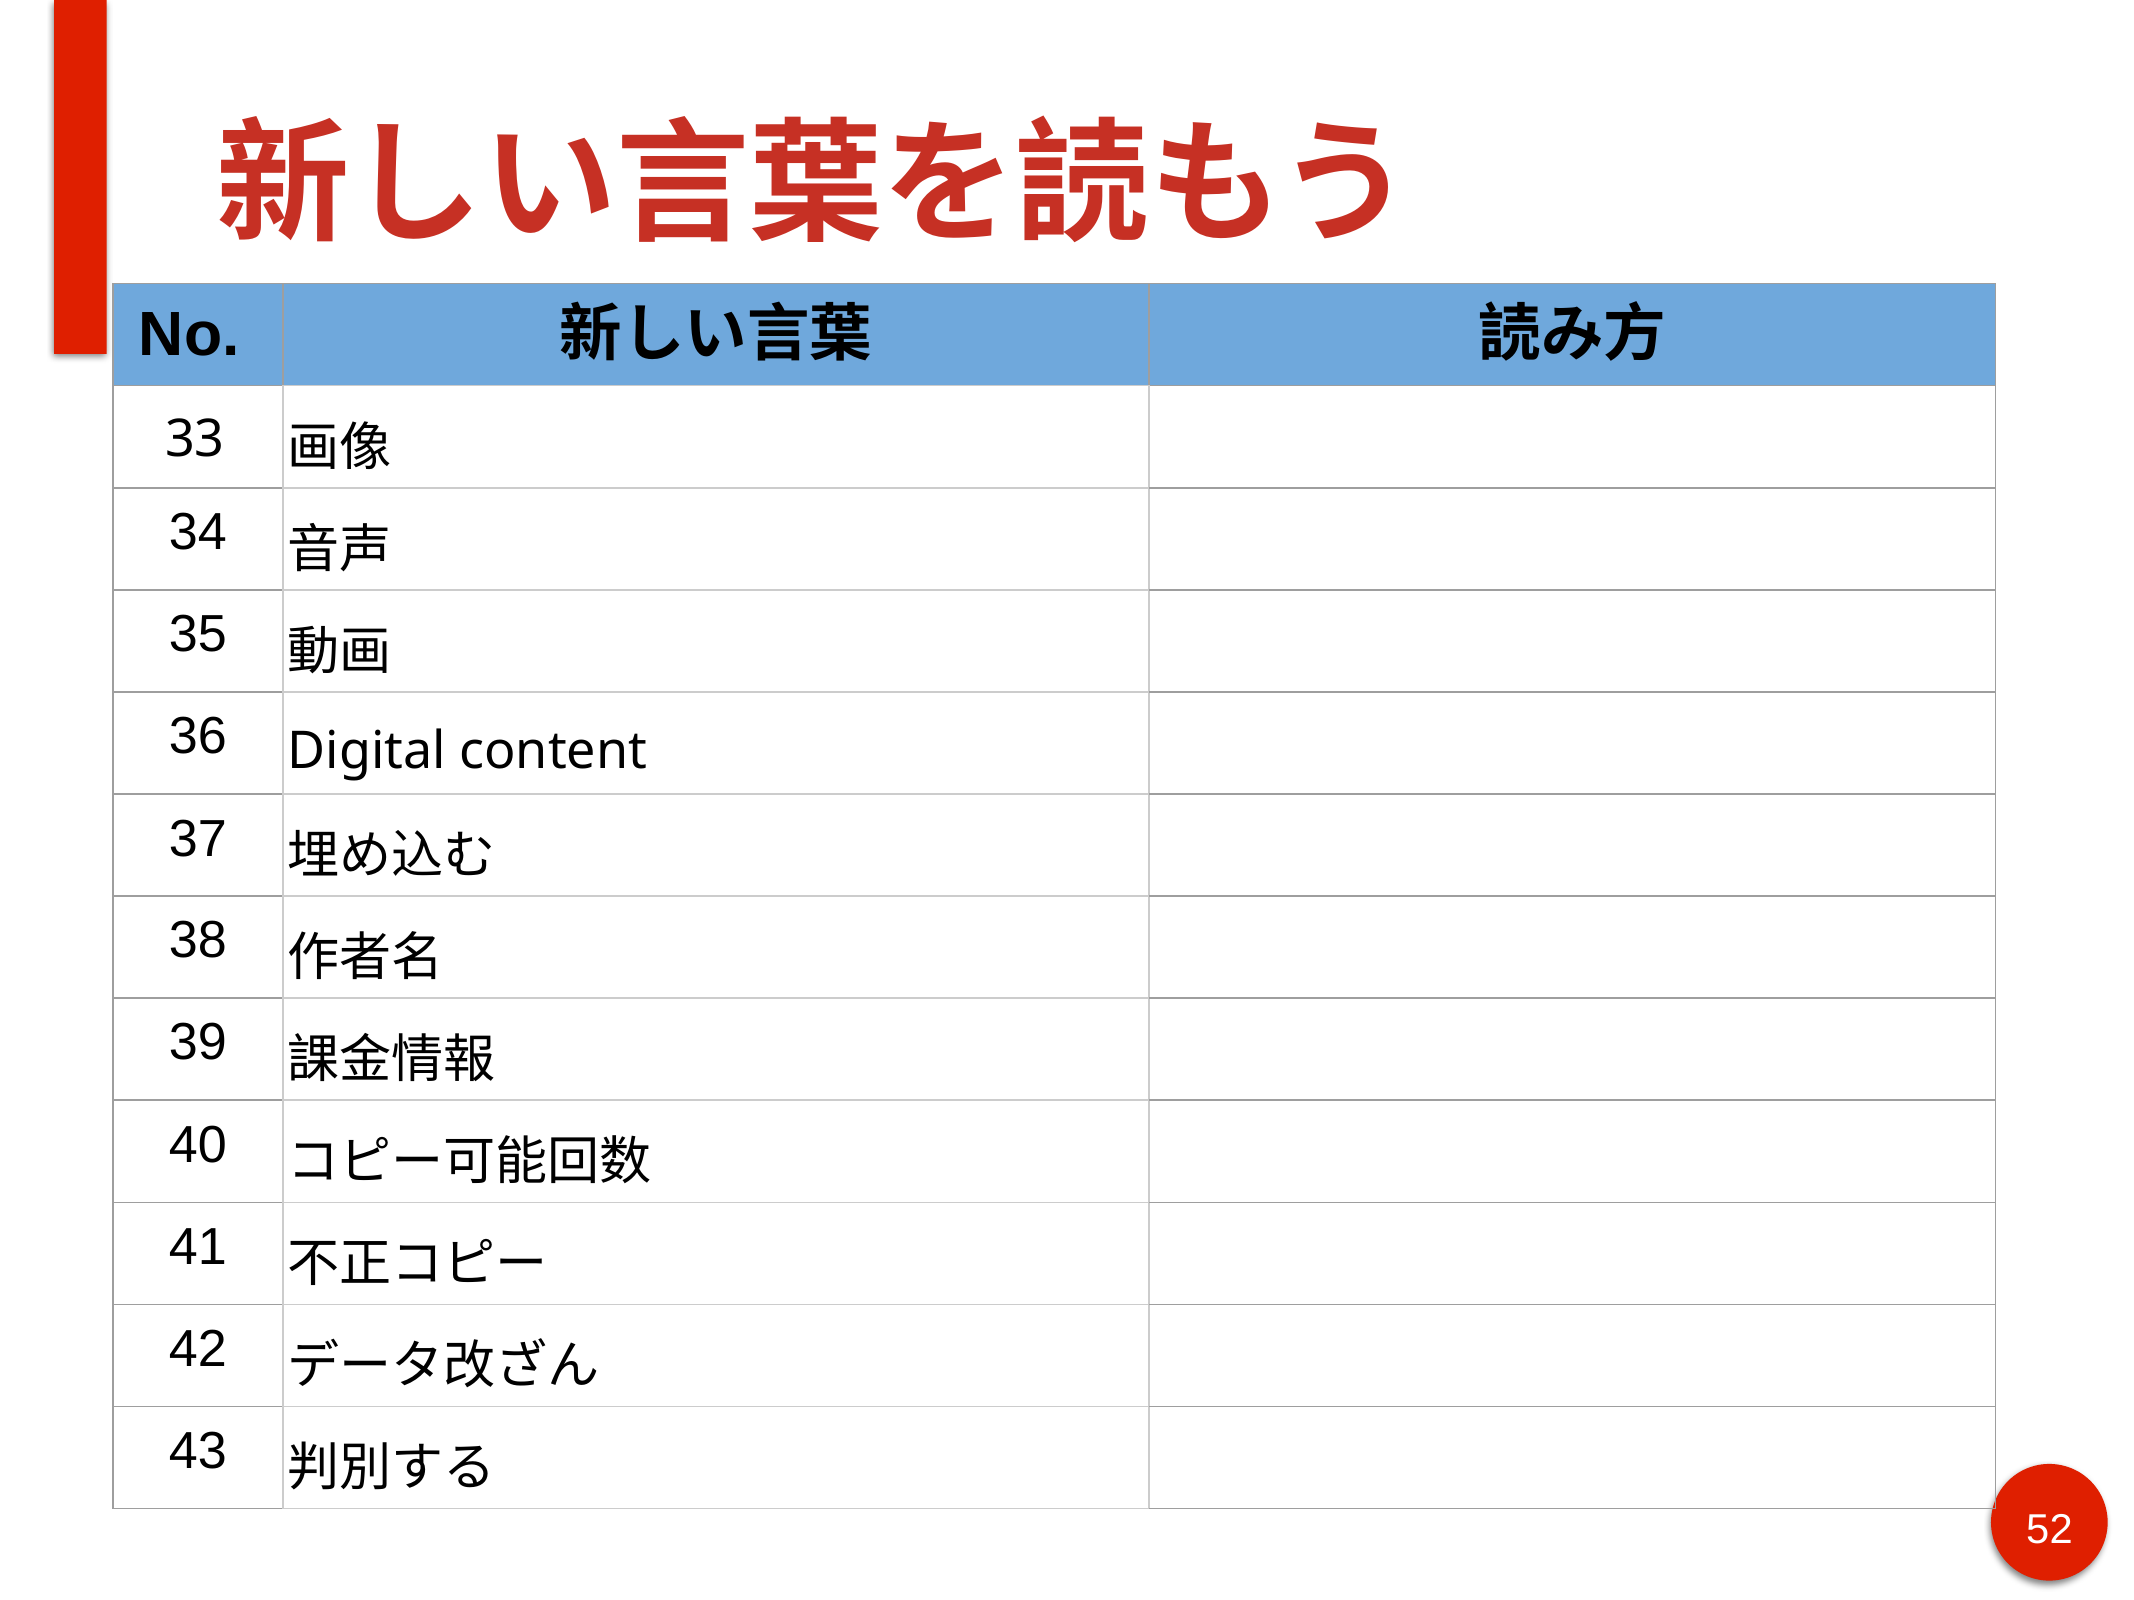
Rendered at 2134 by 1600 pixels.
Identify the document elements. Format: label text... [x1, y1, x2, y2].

table_cell [1150, 1407, 1995, 1508]
table_cell 動画 [284, 591, 1148, 691]
table_cell [1150, 1203, 1995, 1304]
table_header No. [114, 284, 282, 385]
table_header 新しい言葉 [284, 284, 1148, 385]
slide_number ‹#› [2012, 1493, 2087, 1552]
table_cell 34 [114, 489, 282, 589]
table_cell [1150, 386, 1995, 487]
table_cell [1150, 489, 1995, 589]
table_cell データ改ざん [284, 1305, 1148, 1406]
table_cell 40 [114, 1101, 282, 1202]
table_cell 画像 [284, 386, 1148, 487]
table_cell [1150, 693, 1995, 793]
table_cell [1150, 1101, 1995, 1202]
table_cell 課金情報 [284, 999, 1148, 1099]
table_cell 39 [114, 999, 282, 1099]
table_cell 36 [114, 693, 282, 793]
table_cell [1150, 999, 1995, 1099]
table_cell 不正コピー [284, 1203, 1148, 1304]
table_cell 37 [114, 795, 282, 895]
table_cell 35 [114, 591, 282, 691]
table_cell 33 [114, 386, 282, 487]
table_cell 42 [114, 1305, 282, 1406]
table_cell コピー可能回数 [284, 1101, 1148, 1202]
table_cell Digital content [284, 693, 1148, 793]
title 新しい言葉を読もう [208, 18, 2030, 336]
table_cell 43 [114, 1407, 282, 1508]
table_cell [1150, 795, 1995, 895]
table_cell 埋め込む [284, 795, 1148, 895]
table_cell [1150, 897, 1995, 997]
table_cell 41 [114, 1203, 282, 1304]
table_cell 作者名 [284, 897, 1148, 997]
table_cell [1150, 1305, 1995, 1406]
table_cell 判別する [284, 1407, 1148, 1508]
table_header 読み方 [1150, 284, 1995, 385]
table_cell [1150, 591, 1995, 691]
table_cell 音声 [284, 489, 1148, 589]
table_cell 38 [114, 897, 282, 997]
